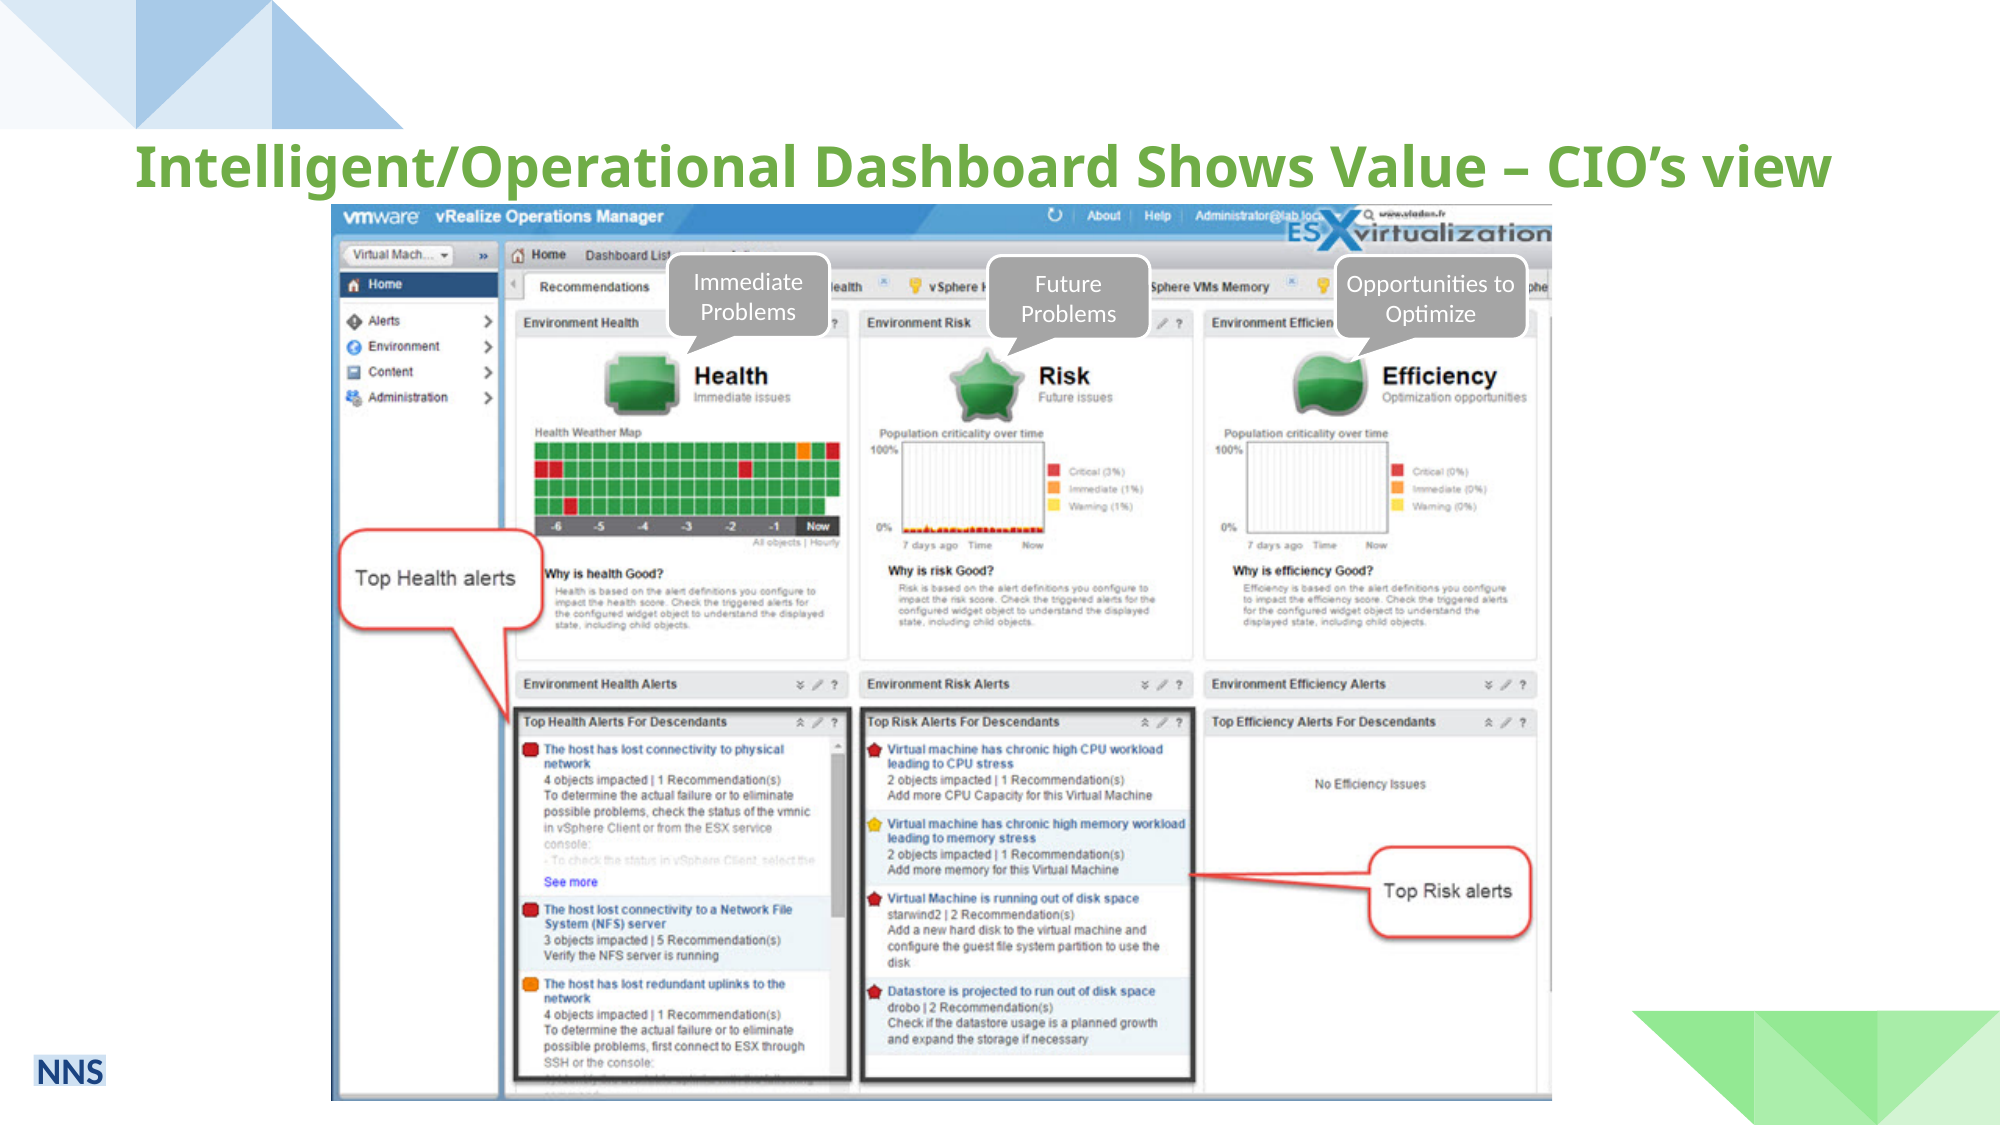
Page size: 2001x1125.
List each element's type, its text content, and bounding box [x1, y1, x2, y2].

text_box Intelligent/Operational Dashboard Shows Value – CIO’s view [120, 102, 1914, 237]
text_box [1631, 1010, 2000, 1125]
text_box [0, 0, 404, 130]
text_box NNS [21, 1039, 119, 1100]
text_box [33, 1054, 107, 1087]
picture [330, 204, 1553, 1101]
